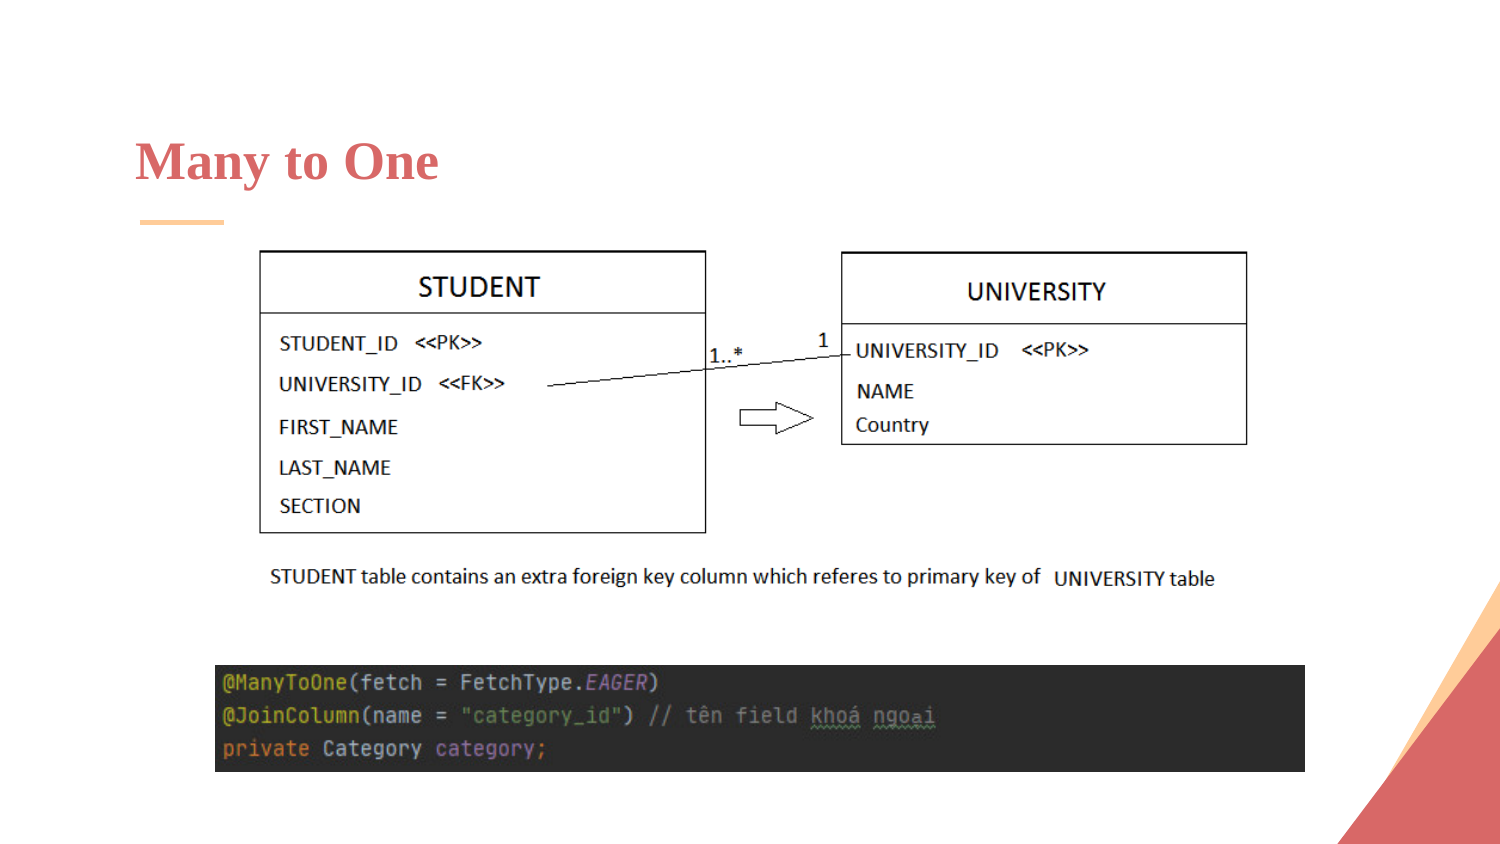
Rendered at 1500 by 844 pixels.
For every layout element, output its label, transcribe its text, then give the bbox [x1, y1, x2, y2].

title Many to One [120, 119, 1400, 206]
picture [215, 205, 1305, 772]
